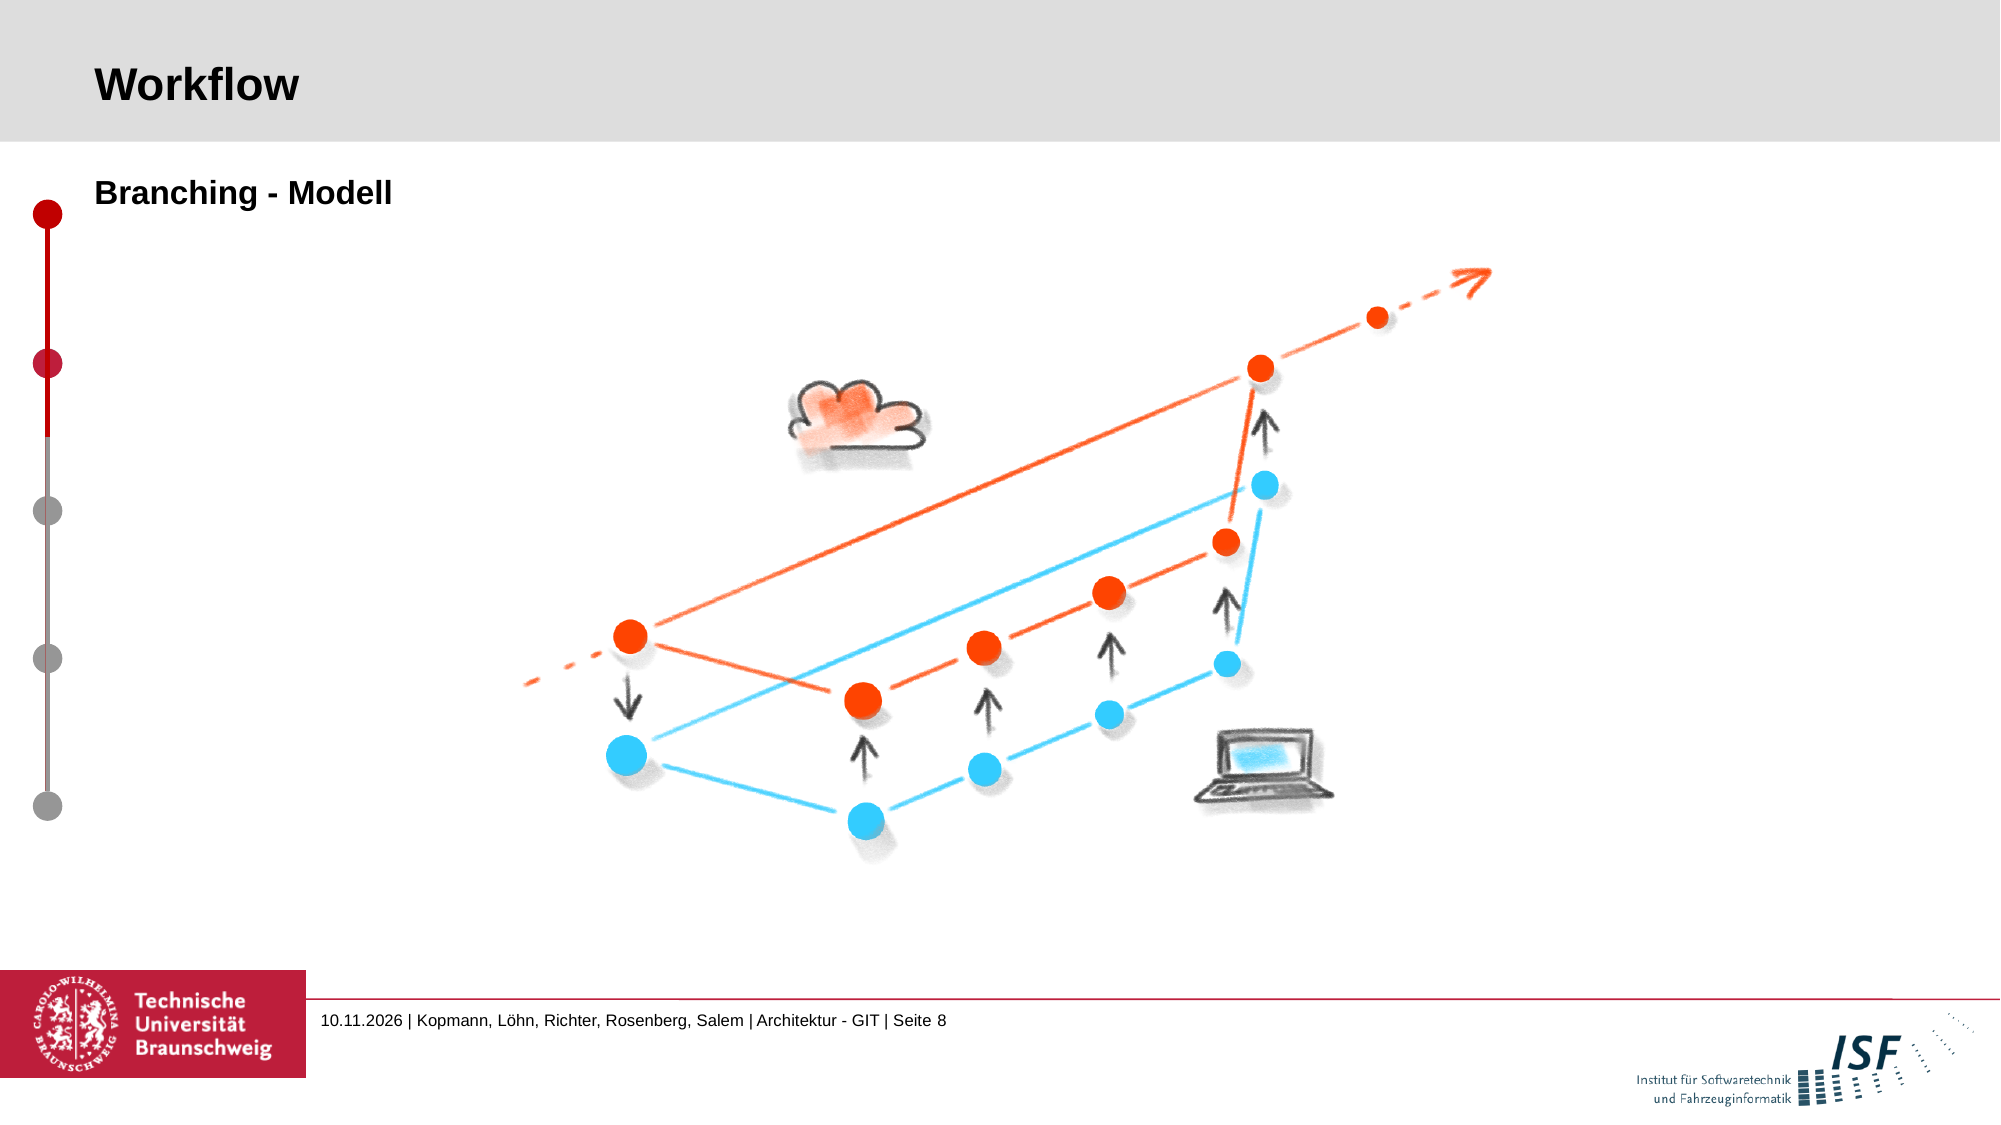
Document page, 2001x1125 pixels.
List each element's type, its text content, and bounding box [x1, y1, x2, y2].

text_box [30, 642, 42, 675]
picture [0, 970, 306, 1078]
text_box [30, 348, 41, 379]
picture [443, 221, 1557, 904]
title Workflow [94, 0, 1927, 110]
text_box [54, 642, 65, 674]
text_box [30, 790, 65, 823]
text_box [56, 348, 65, 379]
text_box [30, 495, 42, 527]
text_box [30, 197, 65, 231]
picture [1634, 1012, 1974, 1107]
text_box [54, 495, 65, 527]
list Branching - Modell [94, 171, 1927, 954]
